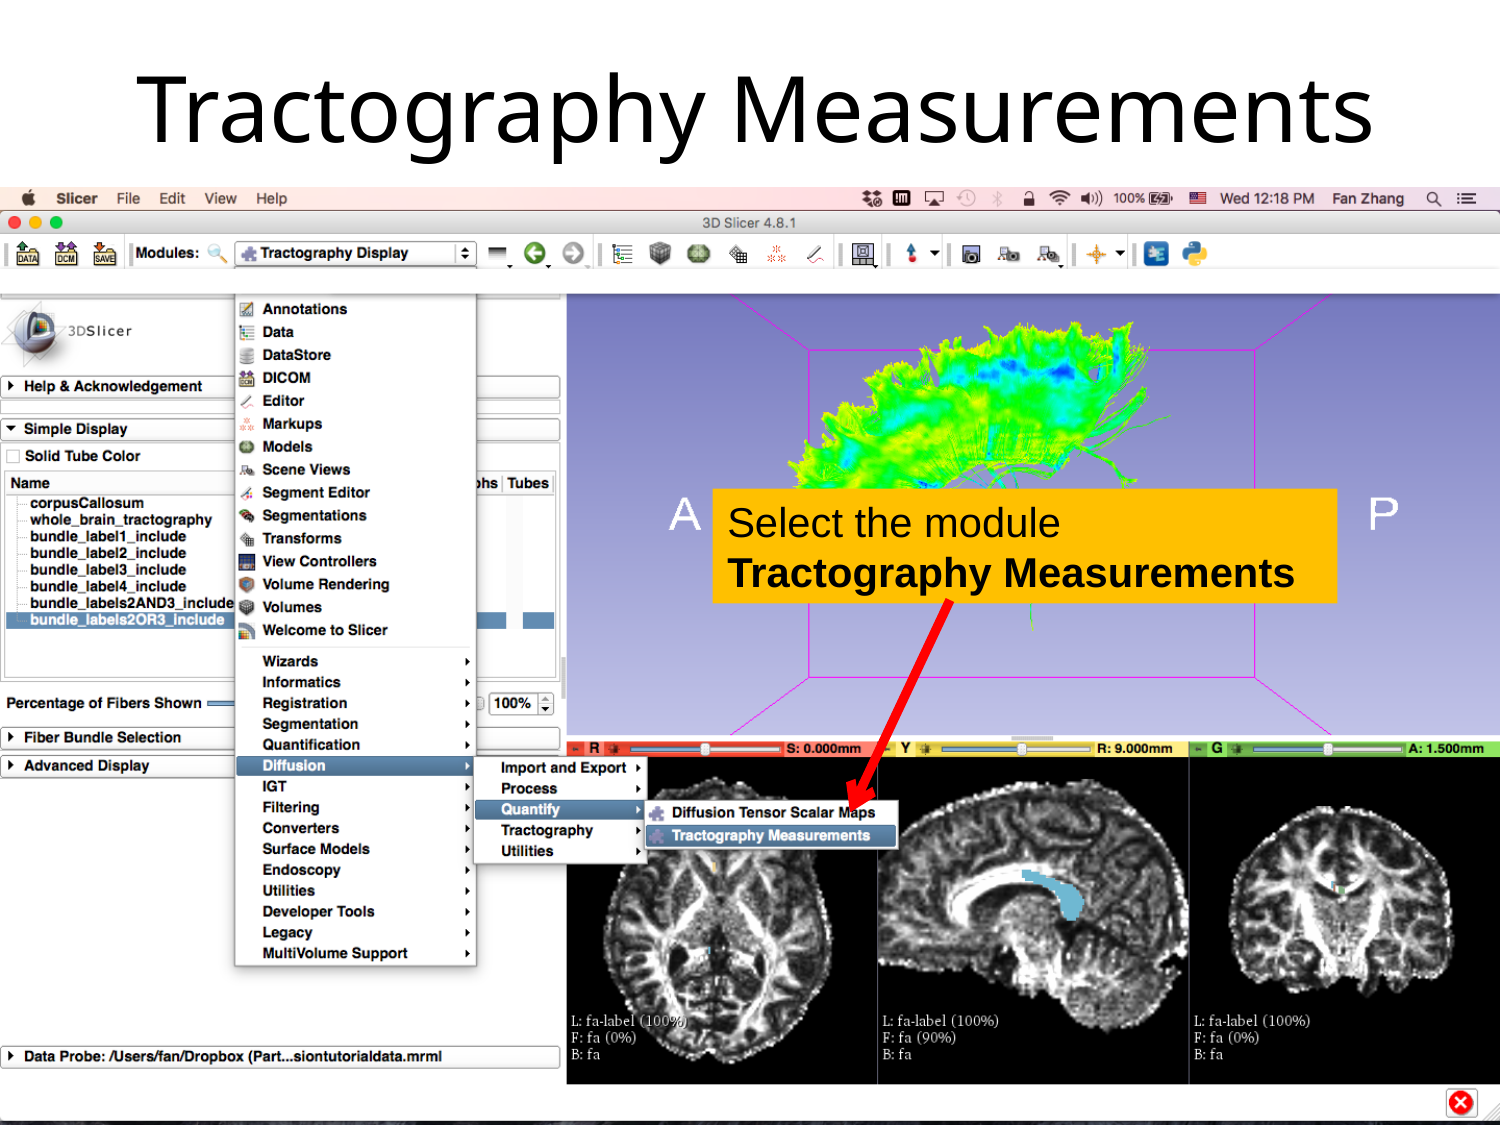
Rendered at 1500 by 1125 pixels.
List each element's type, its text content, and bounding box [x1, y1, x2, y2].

picture [0, 187, 1500, 1125]
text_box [849, 599, 951, 813]
title Tractography Measurements [12, 12, 1500, 187]
